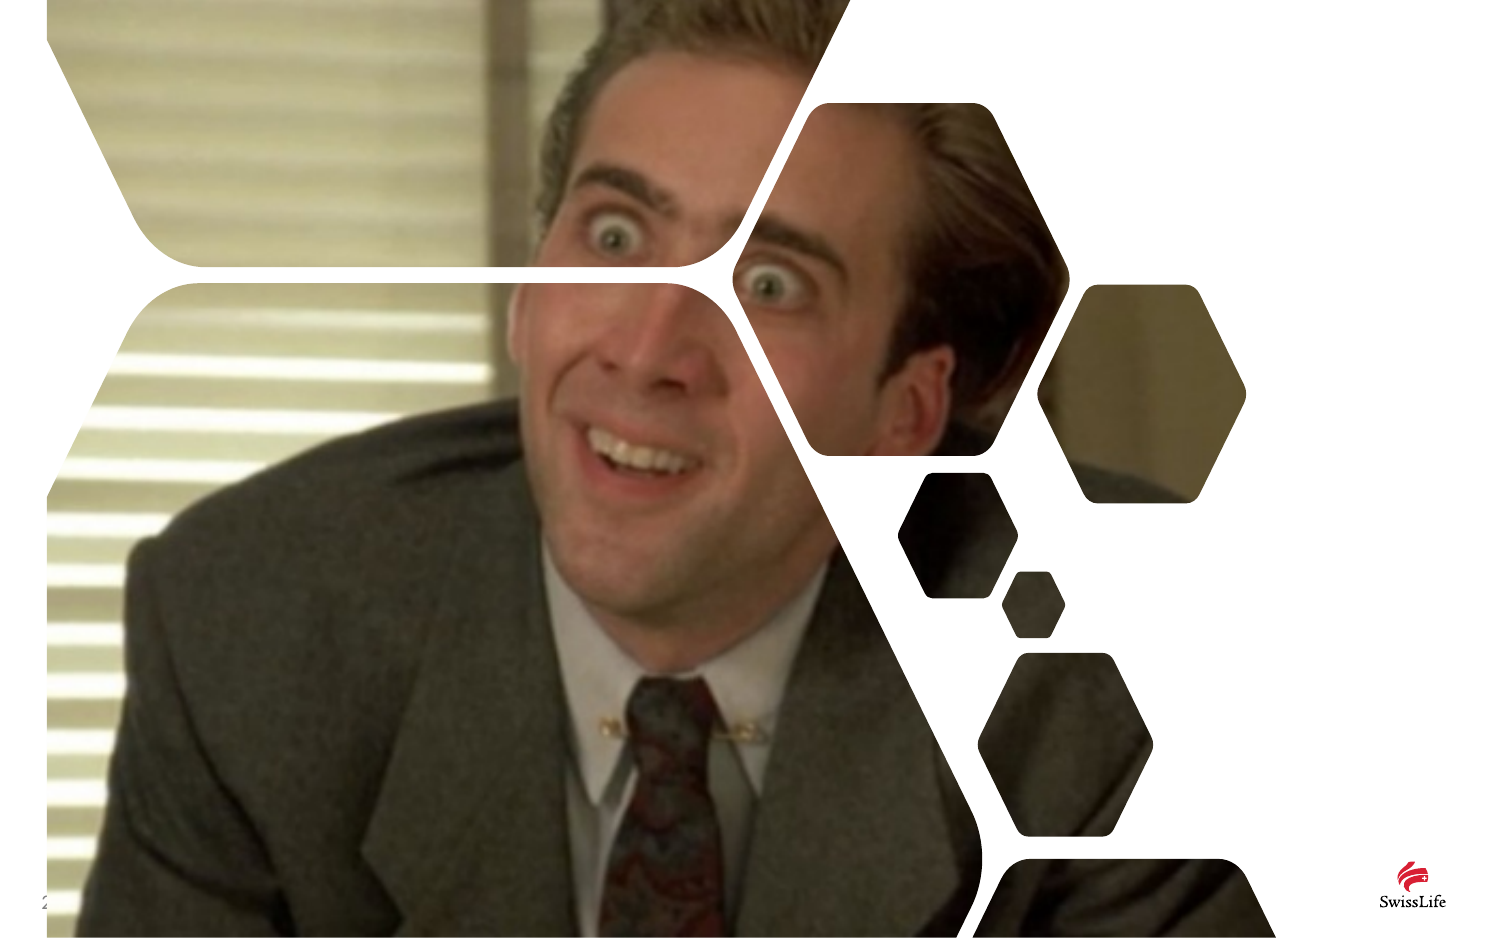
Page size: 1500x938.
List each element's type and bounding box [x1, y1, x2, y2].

picture [46, 0, 1277, 938]
